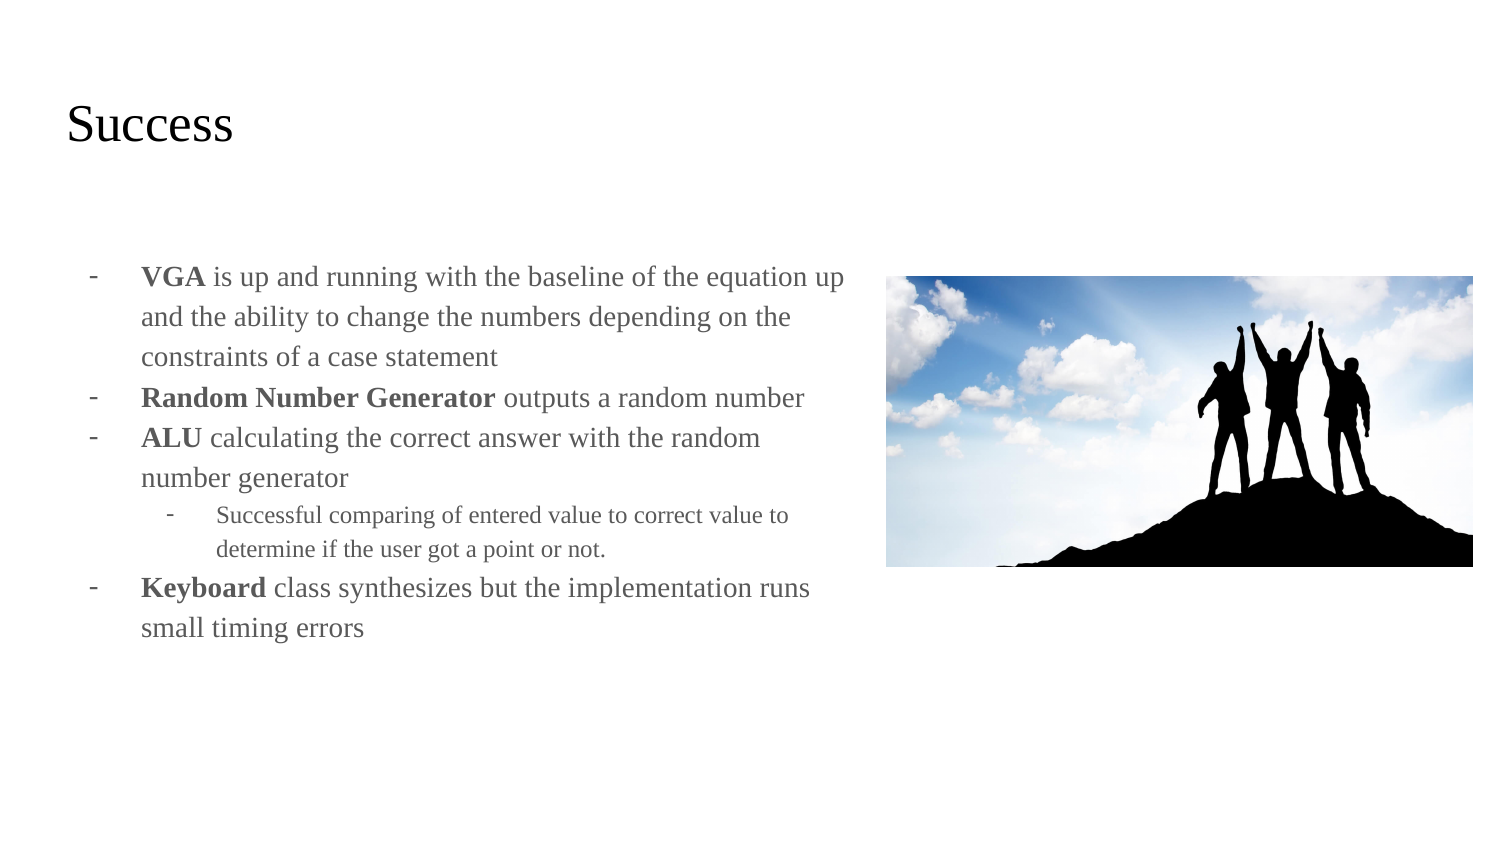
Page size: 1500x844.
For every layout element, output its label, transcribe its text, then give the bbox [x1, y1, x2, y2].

picture [886, 276, 1473, 568]
title Success [51, 72, 1449, 167]
list VGA is up and running with the baseline of the equation up and the ability to change the numbers depending on the constraints of a case statement Random Number Generator outputs a random number ALU calculating the correct answer with the random number generator Successful comparing of entered value to correct value to determine if the user got a point or not. Keyboard class synthesizes but the implementation runs small timing errors [51, 236, 865, 700]
